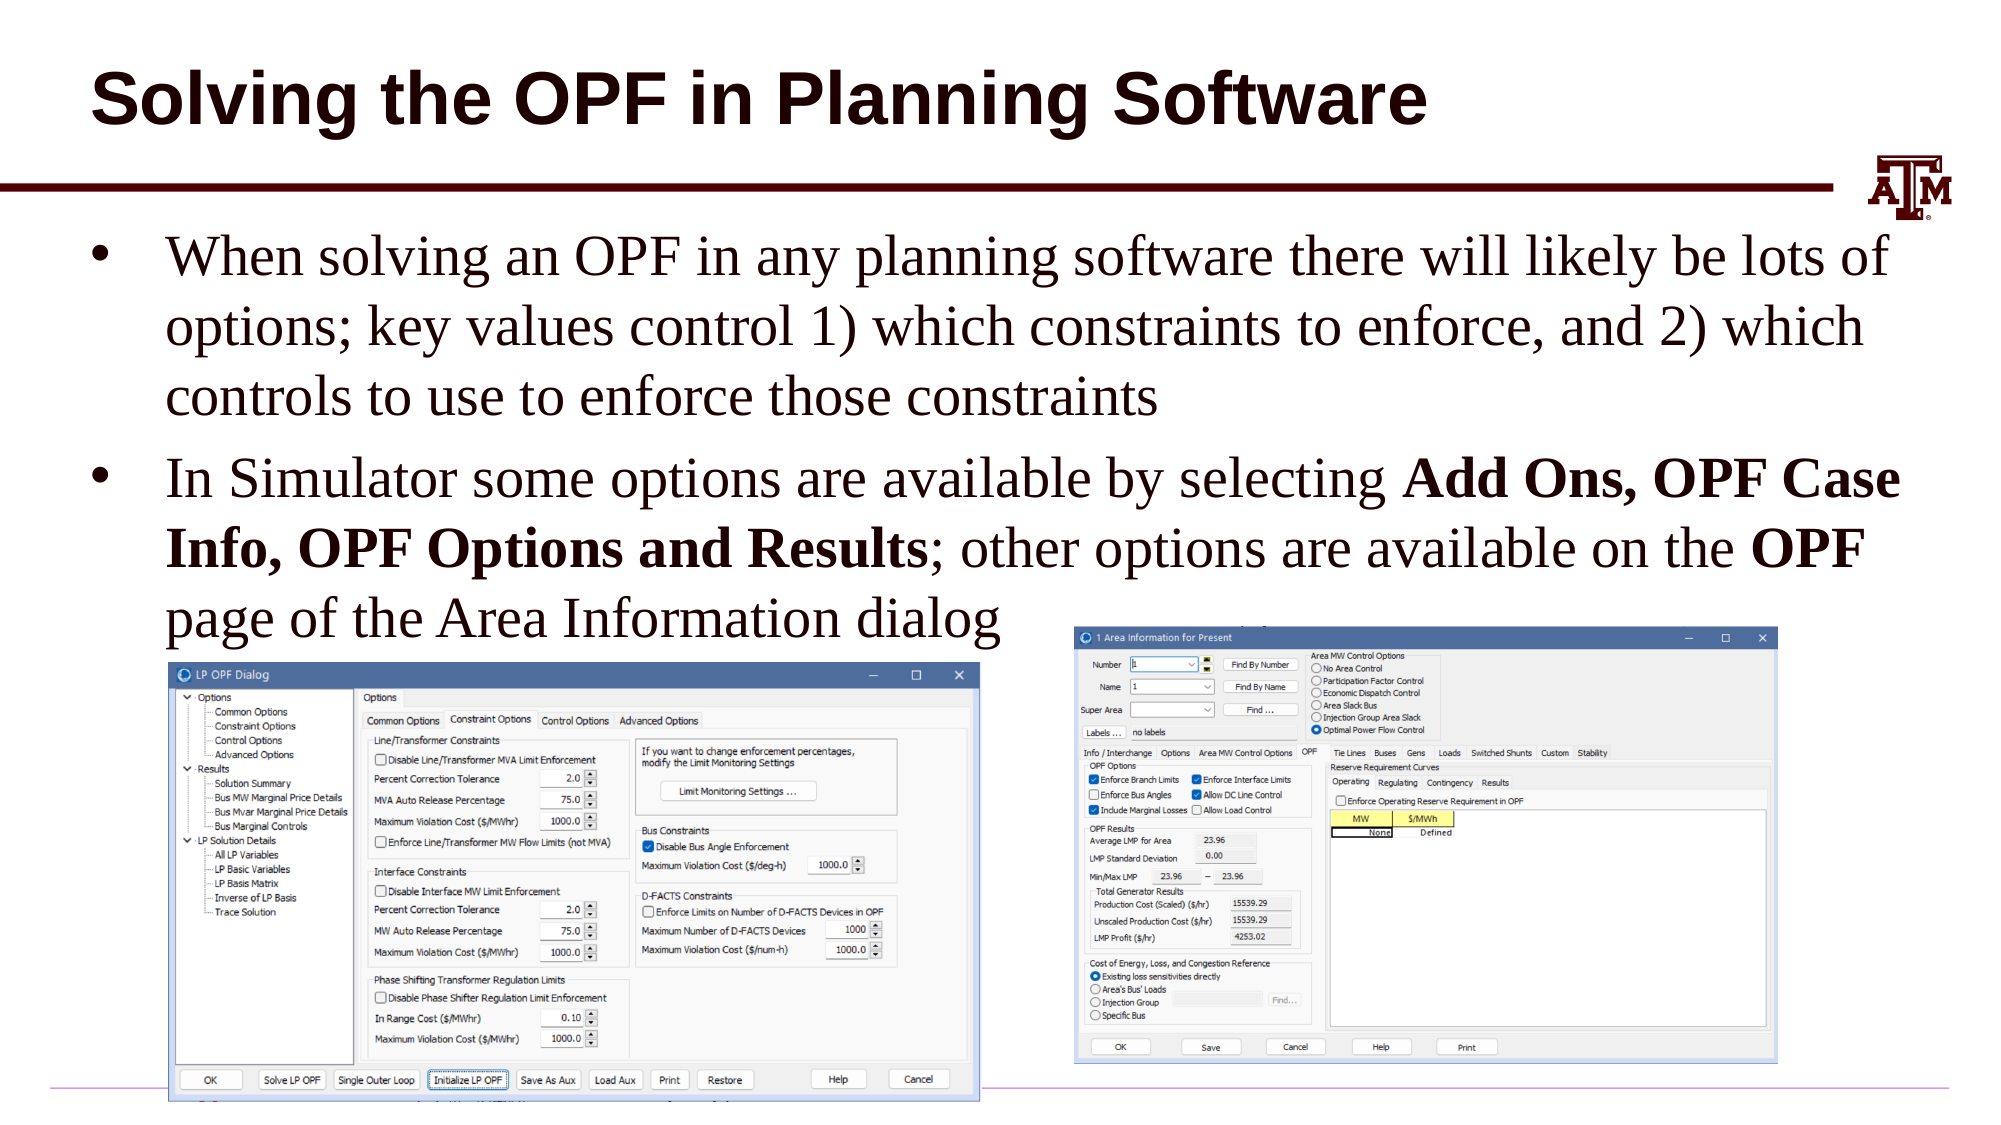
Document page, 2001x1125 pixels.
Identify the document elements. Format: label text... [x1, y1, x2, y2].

list When solving an OPF in any planning software there will likely be lots of options; key values control 1) which constraints to enforce, and 2) which controls to use to enforce those constraints In Simulator some options are available by selecting Add Ons, OPF Case Info, OPF Options and Results; other options are available on the OPF page of the Area Information dialog [74, 209, 1929, 823]
title Solving the OPF in Planning Software [74, 12, 1909, 188]
picture [168, 662, 982, 1103]
picture [1856, 137, 1963, 238]
picture [1074, 625, 1778, 1065]
